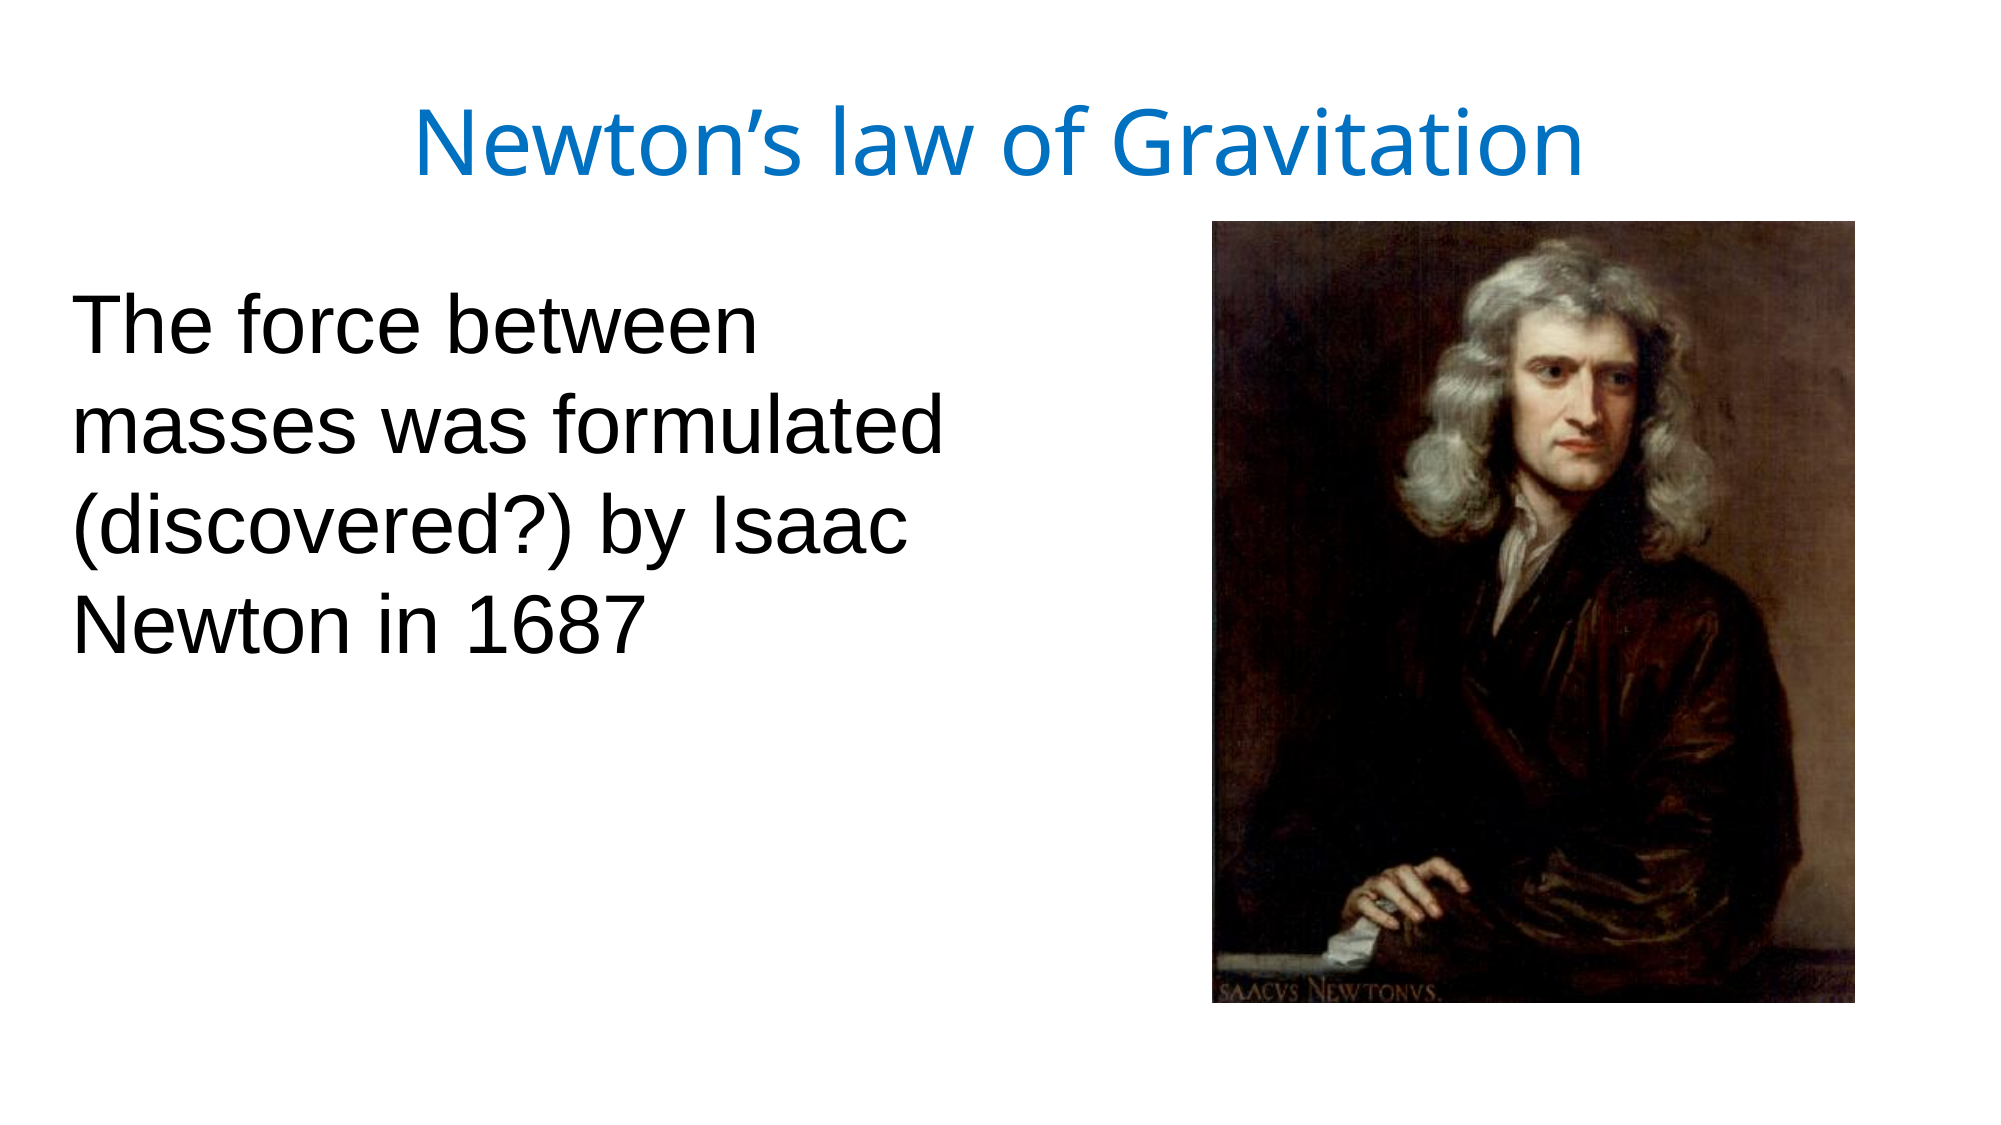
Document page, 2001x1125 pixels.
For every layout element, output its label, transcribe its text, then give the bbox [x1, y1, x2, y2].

picture [1212, 221, 1855, 1003]
title Newton’s law of Gravitation [99, 45, 1900, 233]
list The force between masses was formulated (discovered?) by Isaac Newton in 1687 [0, 262, 1060, 1005]
